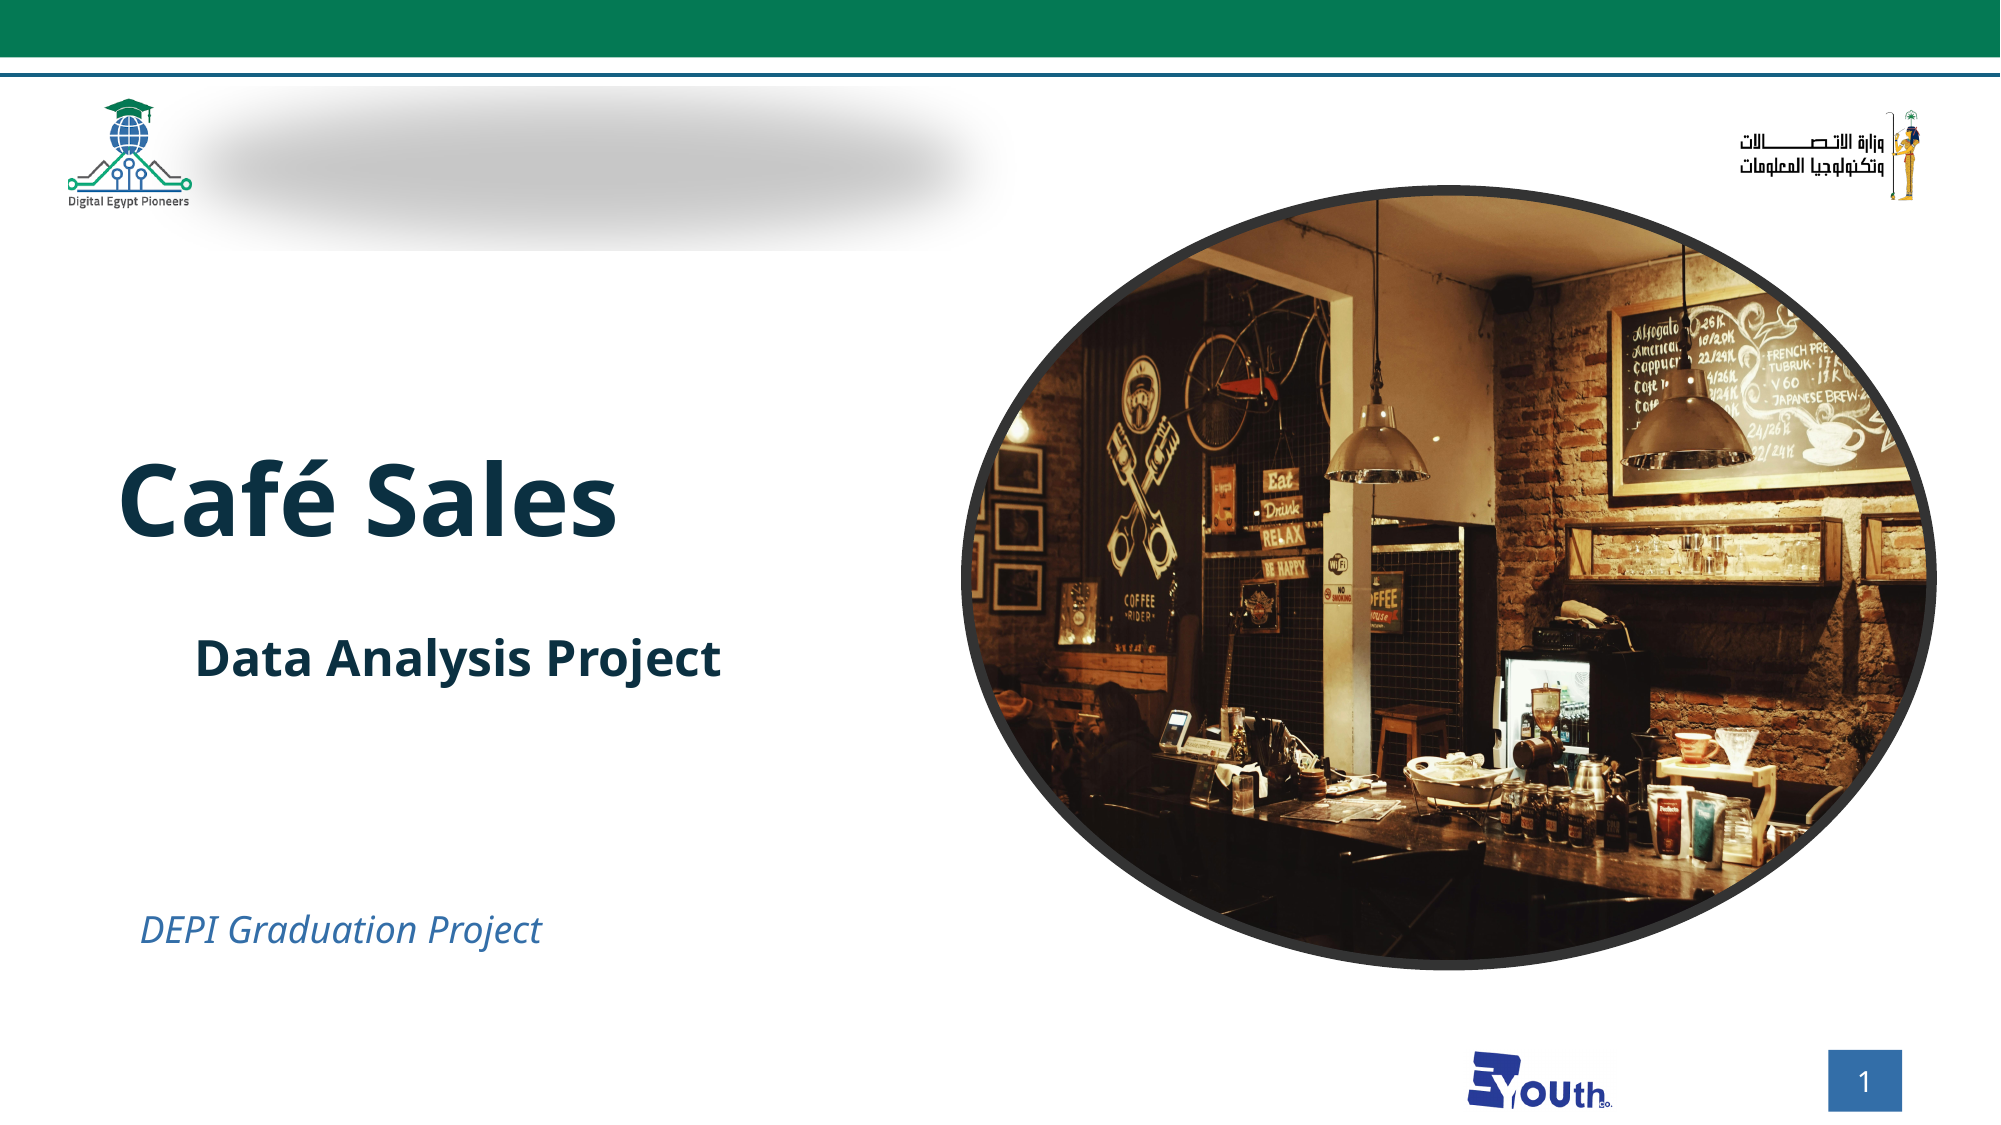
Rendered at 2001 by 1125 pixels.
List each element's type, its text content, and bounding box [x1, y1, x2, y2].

picture [965, 95, 1933, 966]
text_box 1 [1827, 1048, 1904, 1113]
text_box Café Sales Data Analysis Project [101, 428, 738, 694]
picture [1463, 1049, 1617, 1113]
picture [67, 95, 193, 213]
text_box [0, 0, 2000, 59]
text_box DEPI Graduation Project [124, 898, 567, 958]
